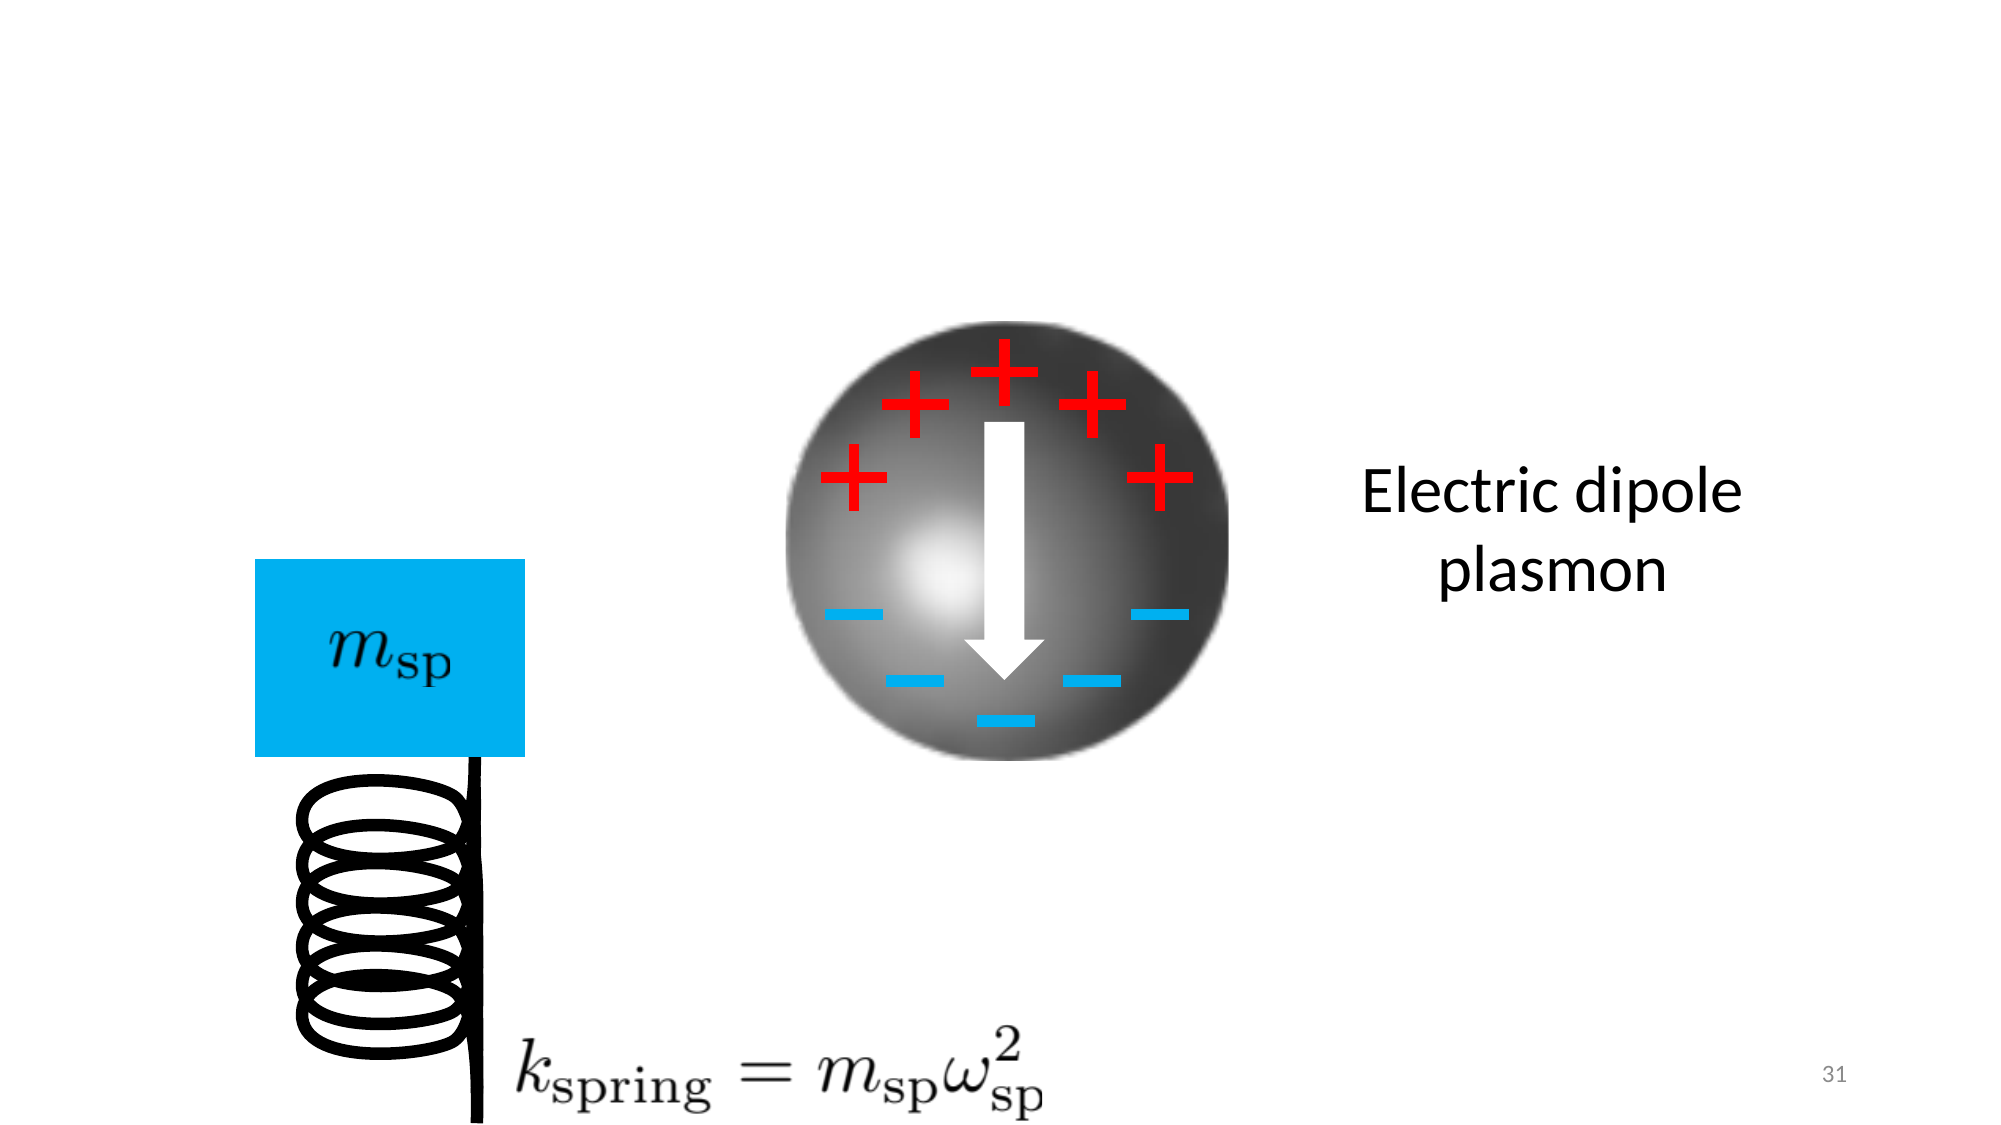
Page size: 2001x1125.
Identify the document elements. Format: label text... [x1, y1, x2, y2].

picture [335, 635, 343, 665]
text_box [816, 339, 1198, 741]
picture [379, 638, 385, 658]
text_box [475, 929, 479, 974]
picture [515, 1024, 1043, 1121]
text_box Electric dipole plasmon [1264, 437, 1842, 613]
text_box [475, 1012, 479, 1056]
text_box [475, 1090, 479, 1124]
picture [785, 321, 1229, 761]
text_box [301, 842, 476, 921]
text_box [256, 559, 525, 757]
text_box [475, 973, 479, 1012]
picture [358, 636, 365, 661]
text_box [475, 1055, 479, 1094]
text_box [301, 884, 476, 966]
text_box [301, 1000, 476, 1086]
text_box [301, 757, 479, 929]
slide_number 30 [1412, 1042, 1863, 1103]
text_box [301, 966, 476, 1048]
text_box [301, 924, 476, 1004]
